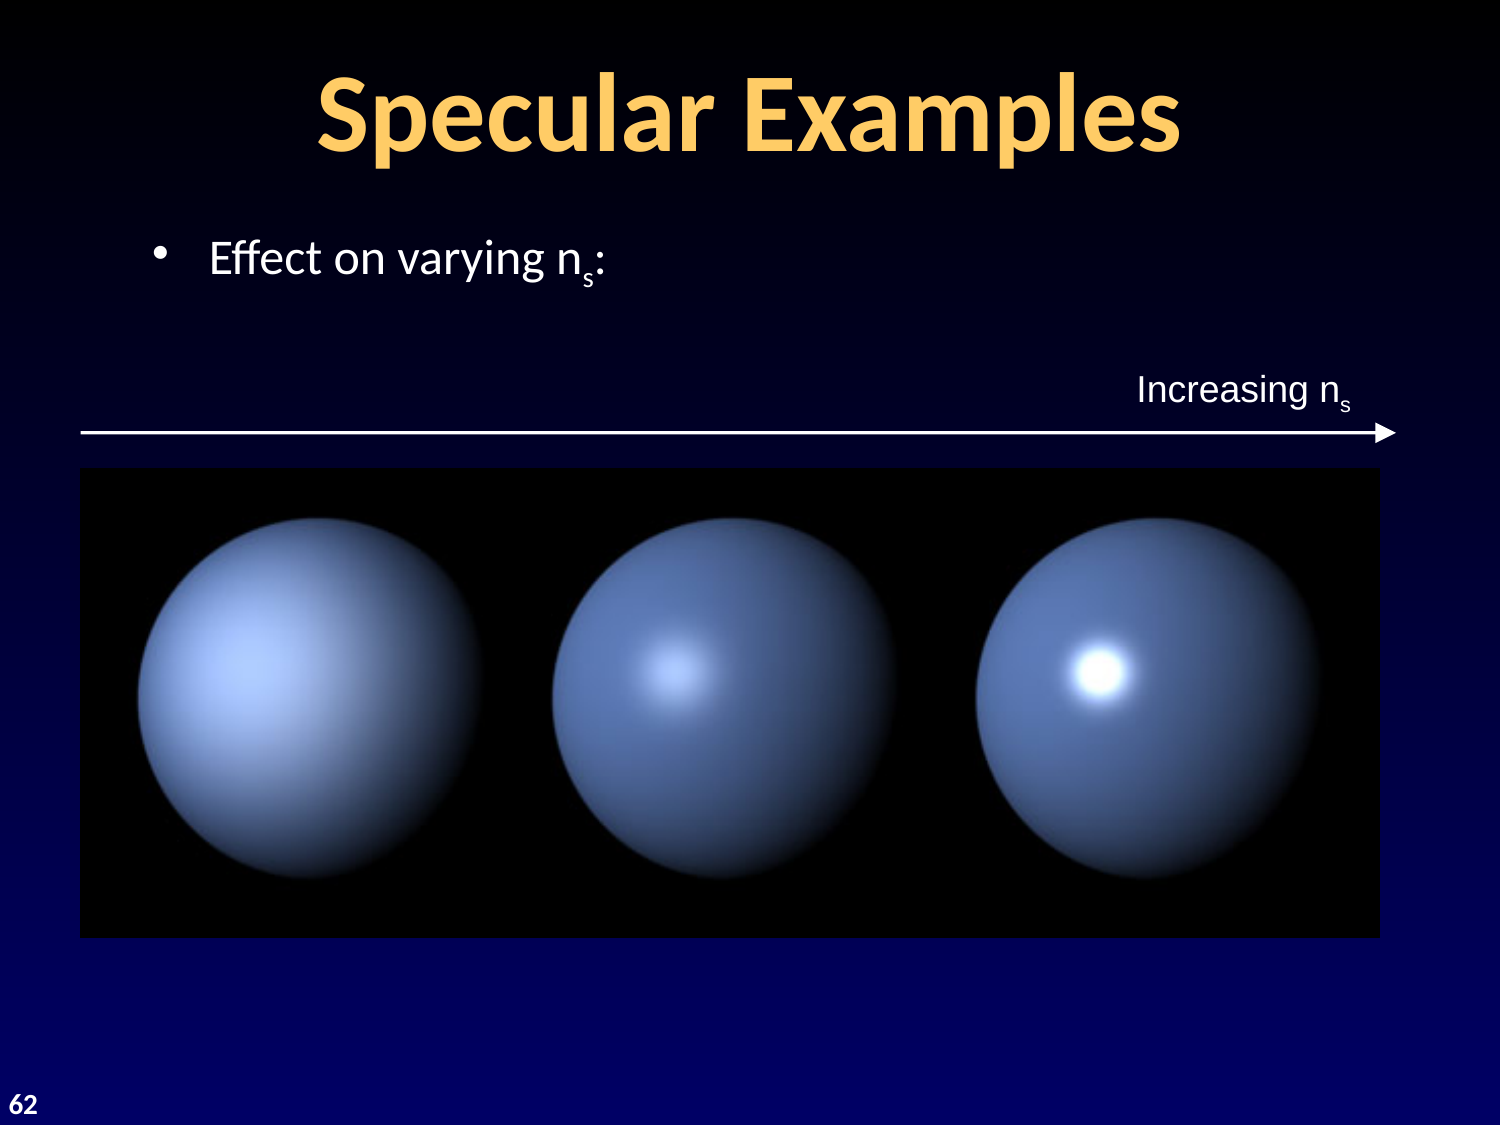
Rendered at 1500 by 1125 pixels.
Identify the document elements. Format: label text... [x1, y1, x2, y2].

picture [80, 468, 1380, 938]
title Specular Examples [24, 24, 1475, 188]
text_box [80, 422, 1397, 444]
text_box Increasing ns [1121, 357, 1367, 424]
list Effect on varying ns: [137, 217, 758, 393]
slide_number 62 [0, 1078, 93, 1125]
